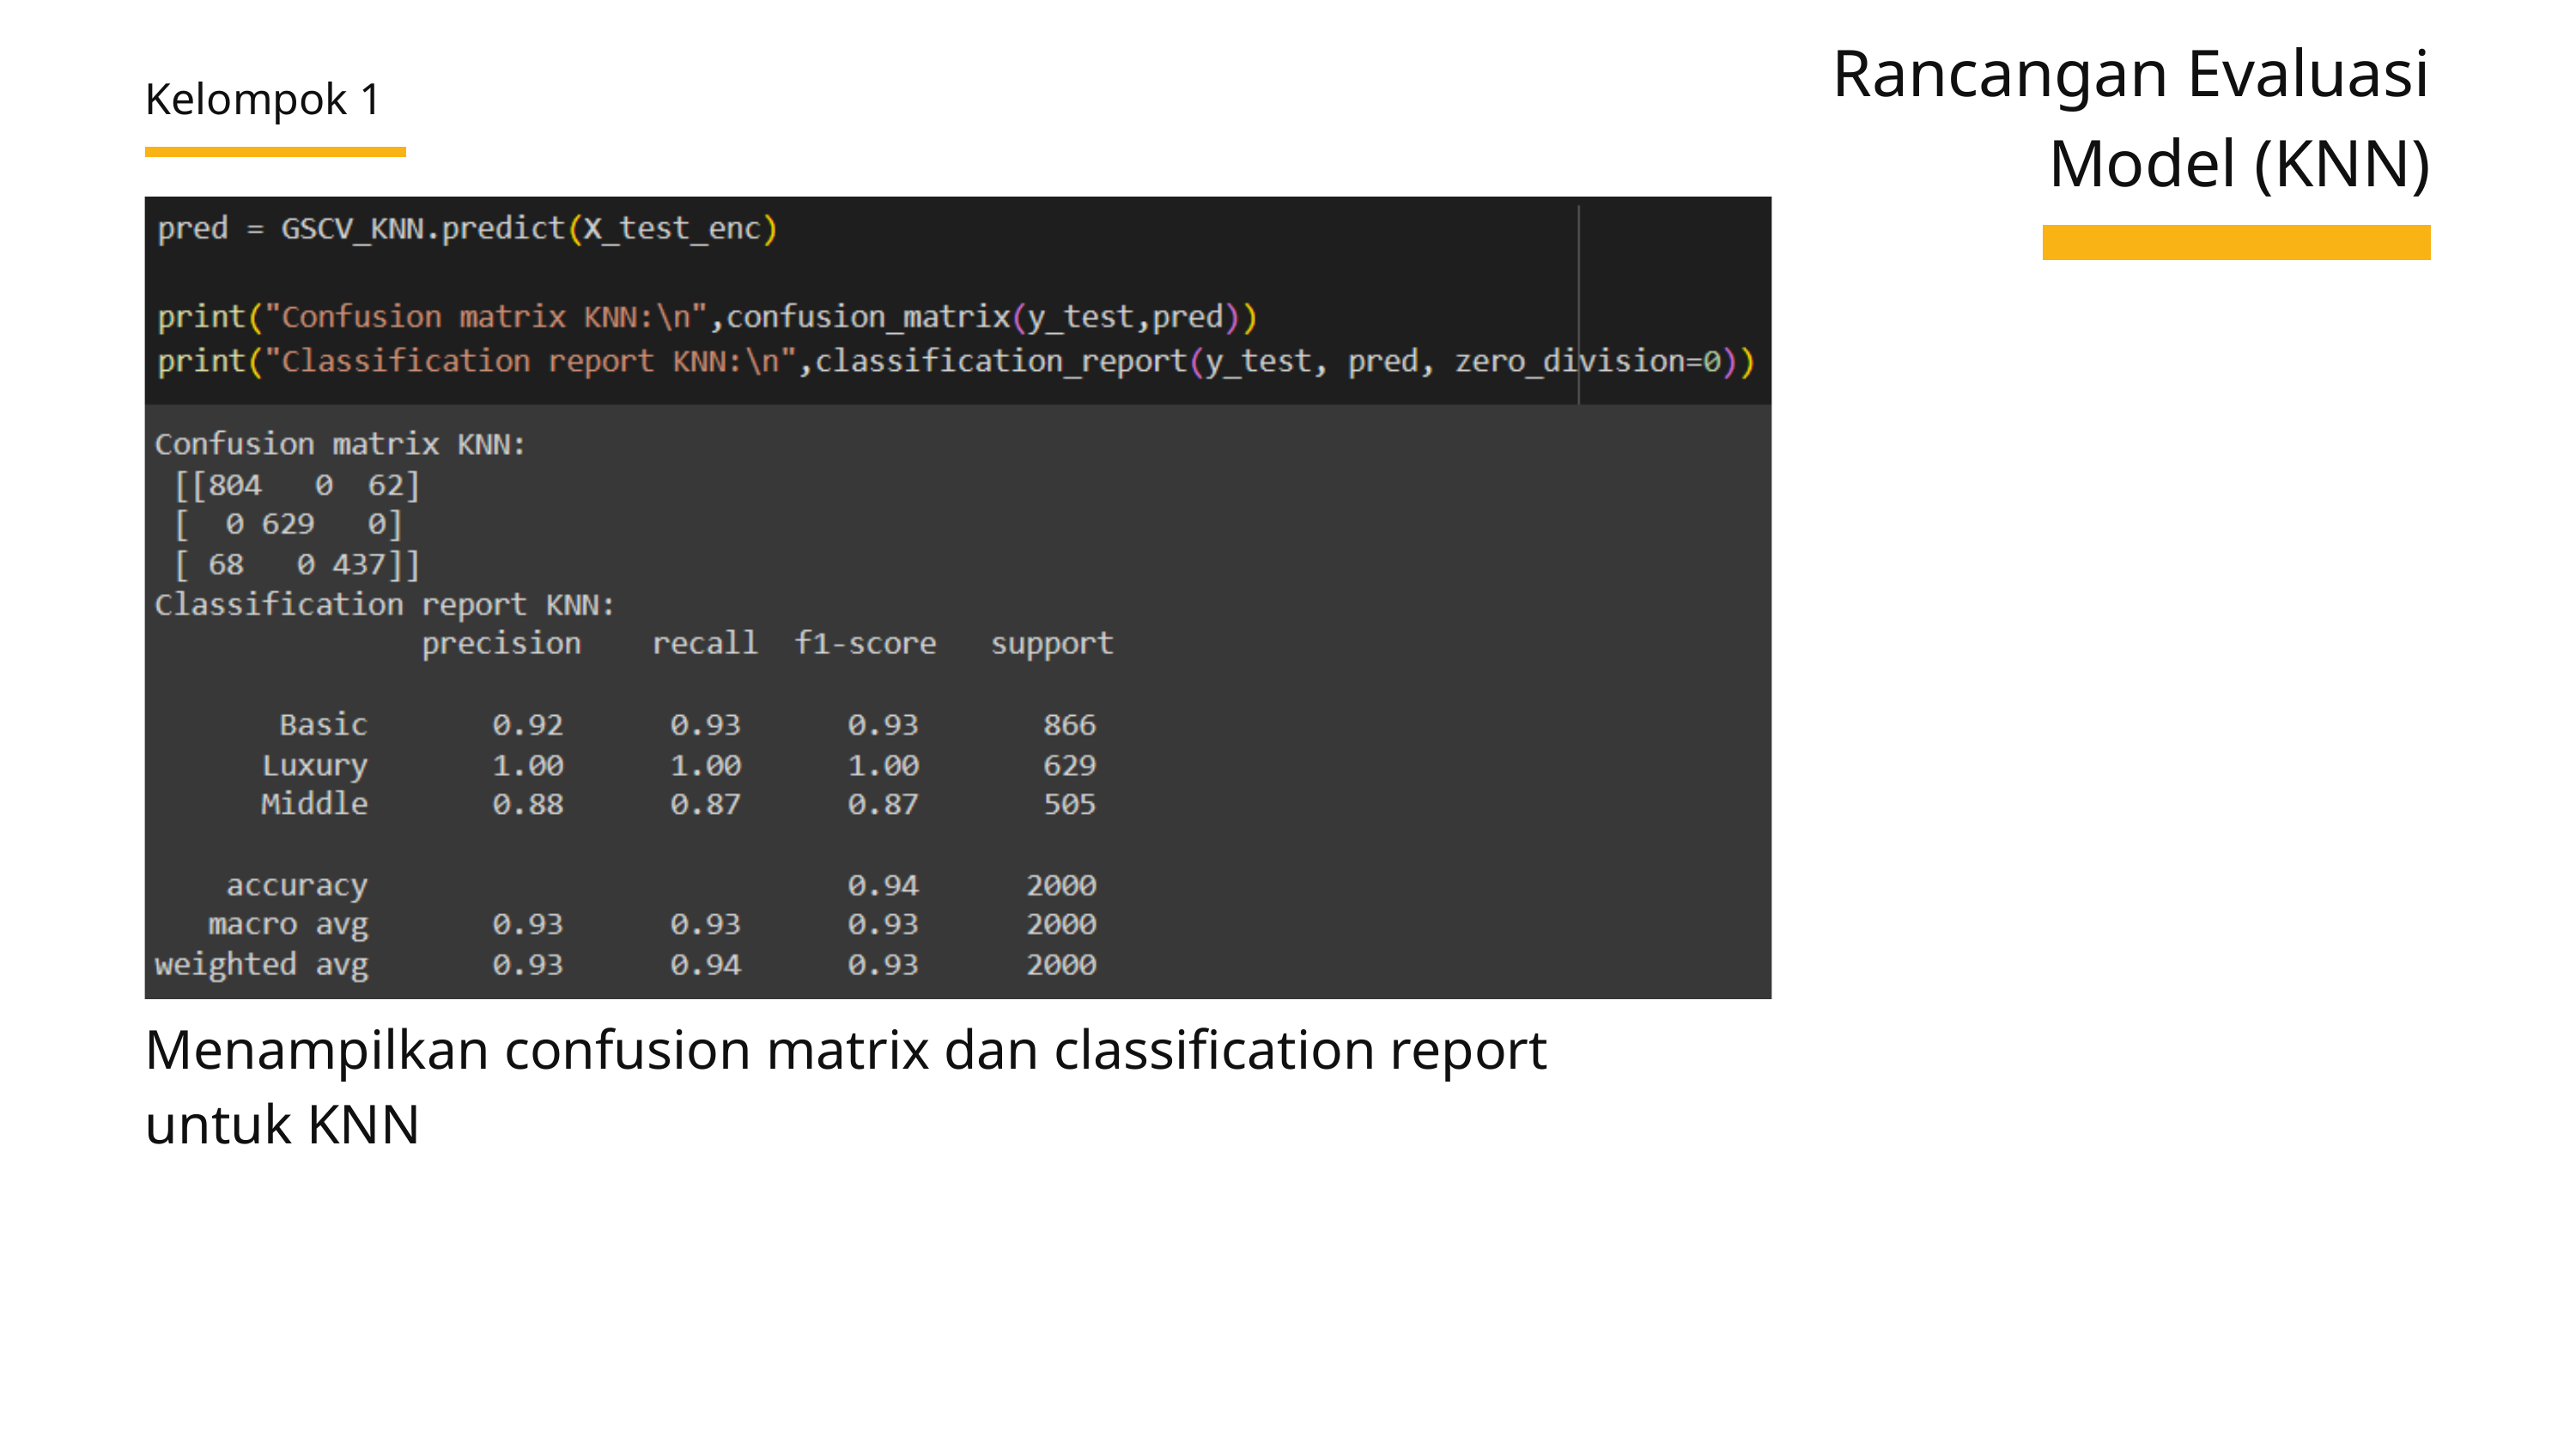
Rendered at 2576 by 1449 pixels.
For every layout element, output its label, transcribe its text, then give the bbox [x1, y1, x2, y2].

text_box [2042, 224, 2432, 260]
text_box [144, 147, 407, 157]
text_box Kelompok 1 [144, 63, 637, 124]
text_box [144, 197, 1772, 999]
text_box Menampilkan confusion matrix dan classification report untuk KNN [144, 1004, 1651, 1155]
text_box Rancangan Evaluasi Model (KNN) [1735, 19, 2432, 200]
